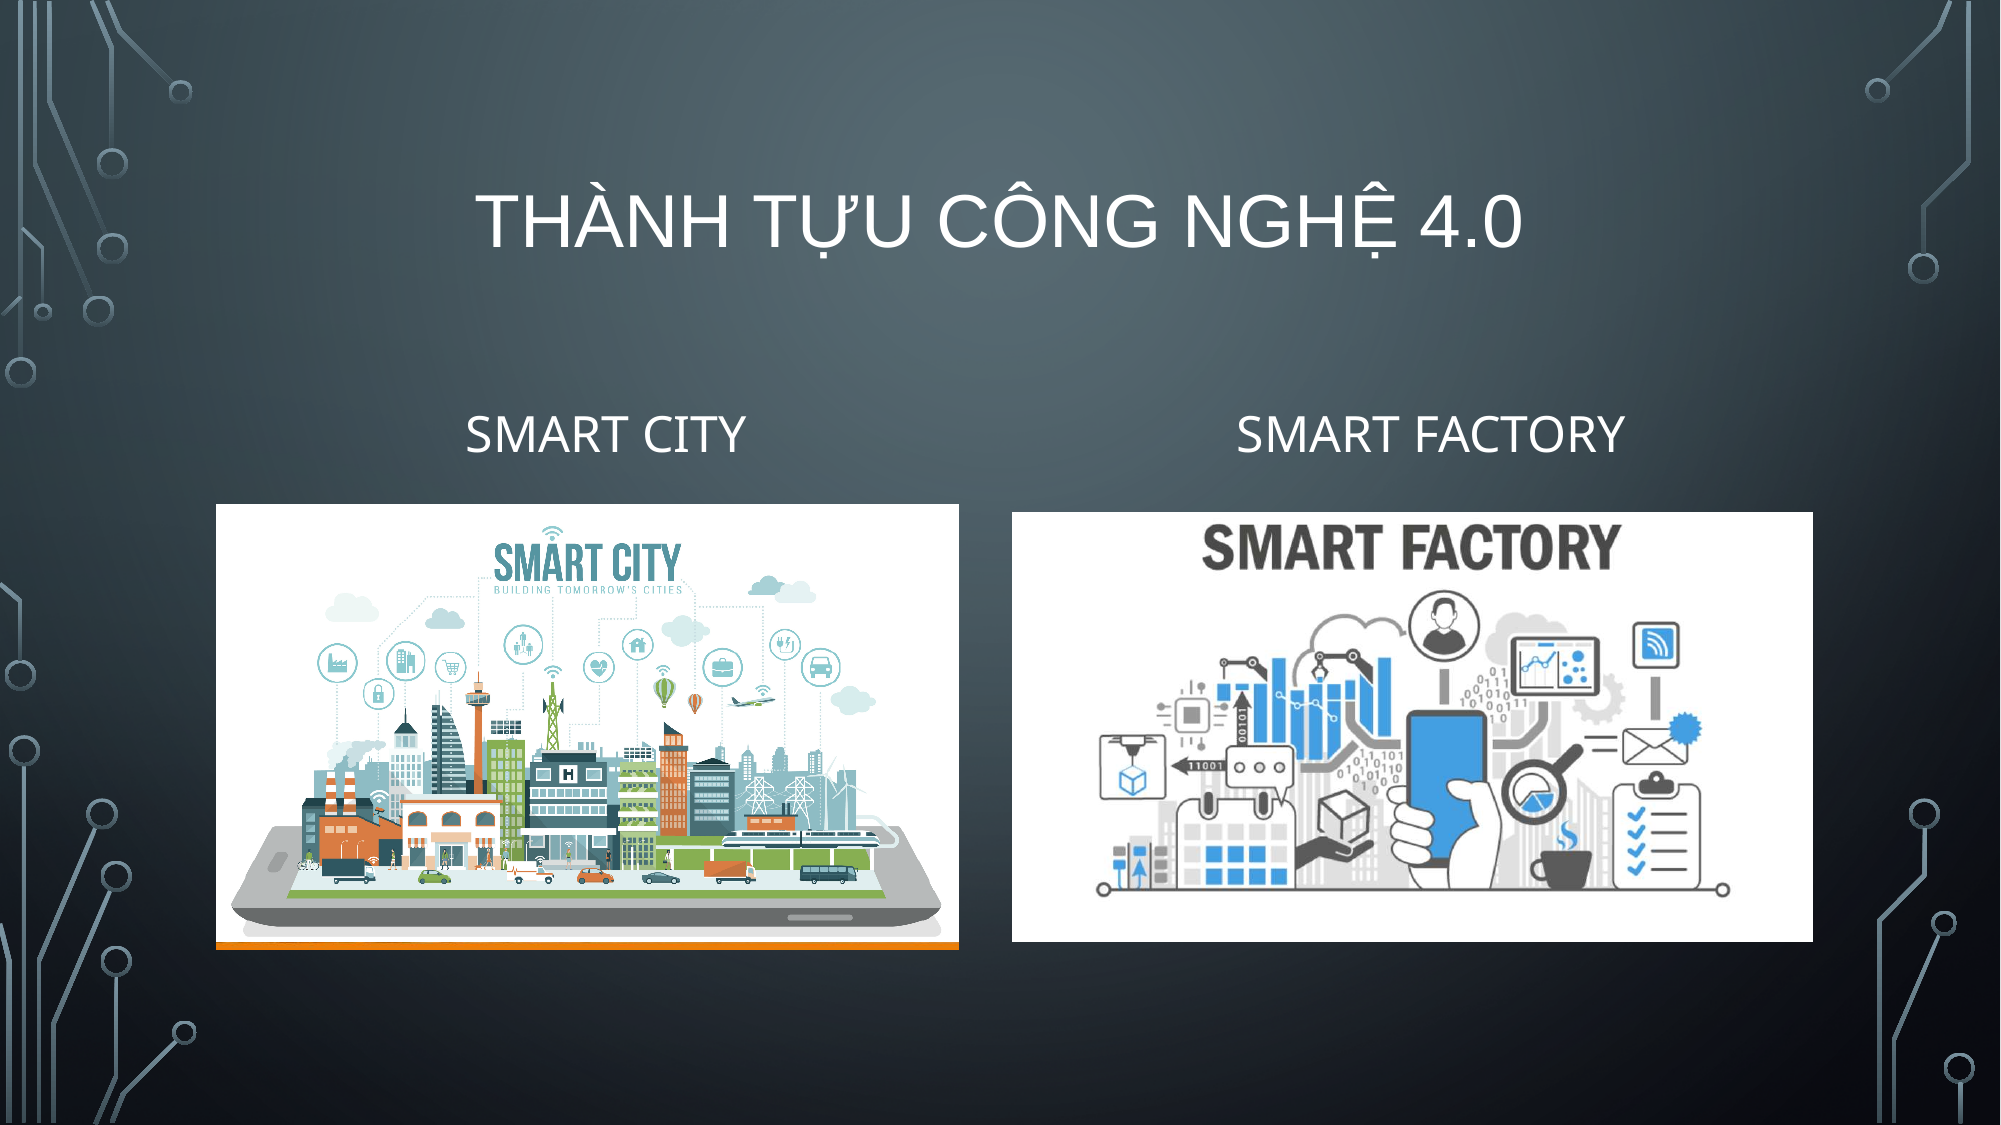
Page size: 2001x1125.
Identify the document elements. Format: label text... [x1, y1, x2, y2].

title Thành tựu công nghệ 4.0 [187, 101, 1813, 344]
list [1012, 511, 1813, 943]
list Smart factory [1050, 369, 1813, 505]
list Smart City [224, 369, 988, 505]
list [215, 503, 959, 951]
